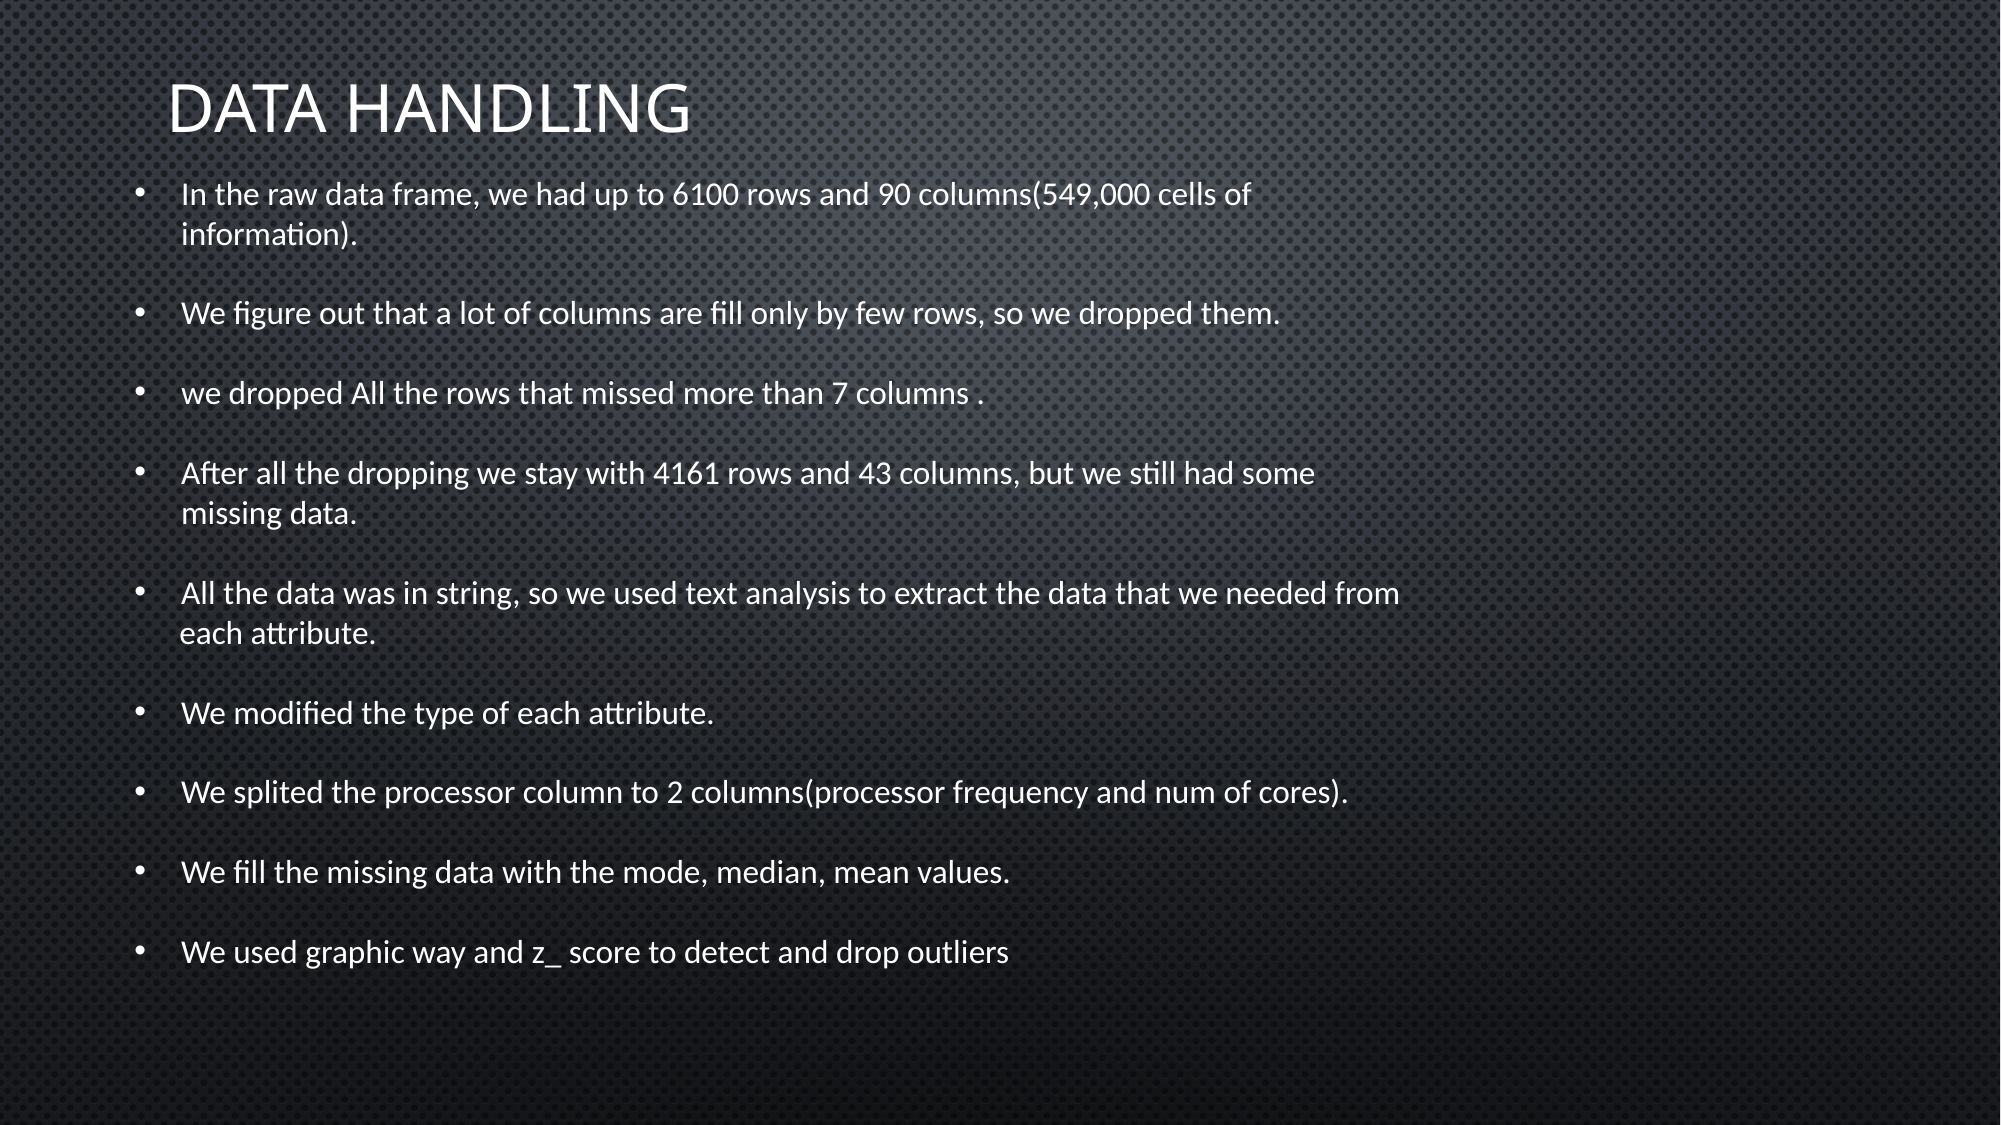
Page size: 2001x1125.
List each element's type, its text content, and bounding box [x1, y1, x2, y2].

text_box In the raw data frame, we had up to 6100 rows and 90 columns(549,000 cells of information). We figure out that a lot of columns are fill only by few rows, so we dropped them. we dropped All the rows that missed more than 7 columns . After all the dropping we stay with 4161 rows and 43 columns, but we still had some missing data. All the data was in string, so we used text analysis to extract the data that we needed from each attribute. We modified the type of each attribute. We splited the processor column to 2 columns(processor frequency and num of cores). We fill the missing data with the mode, median, mean values. We used graphic way and z_ score to detect and drop outliers [119, 164, 1437, 1125]
title Data Handling [134, 0, 1860, 215]
